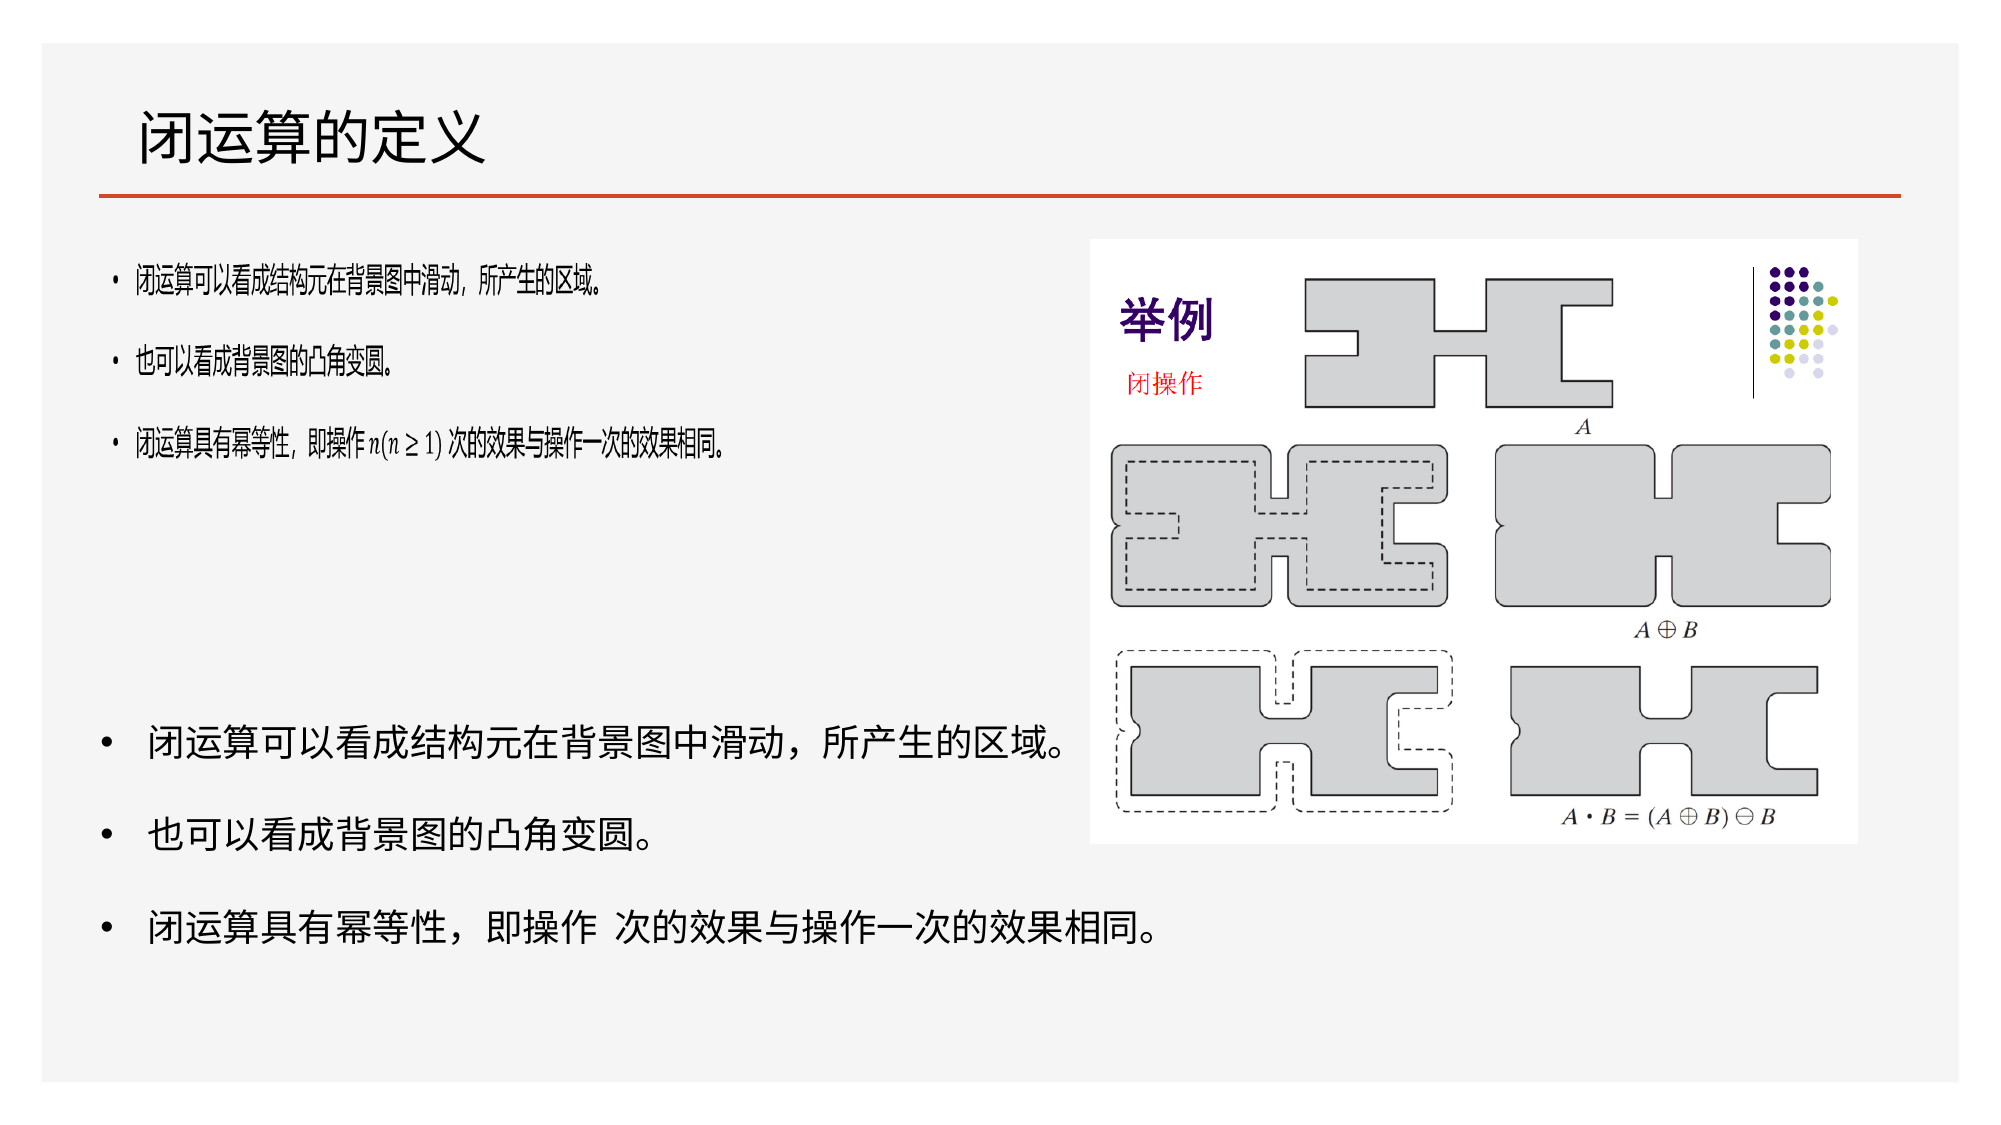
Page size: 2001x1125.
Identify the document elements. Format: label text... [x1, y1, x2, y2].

picture [101, 239, 1022, 599]
picture [1090, 239, 1858, 844]
title 闭运算的定义 [85, 73, 1214, 179]
